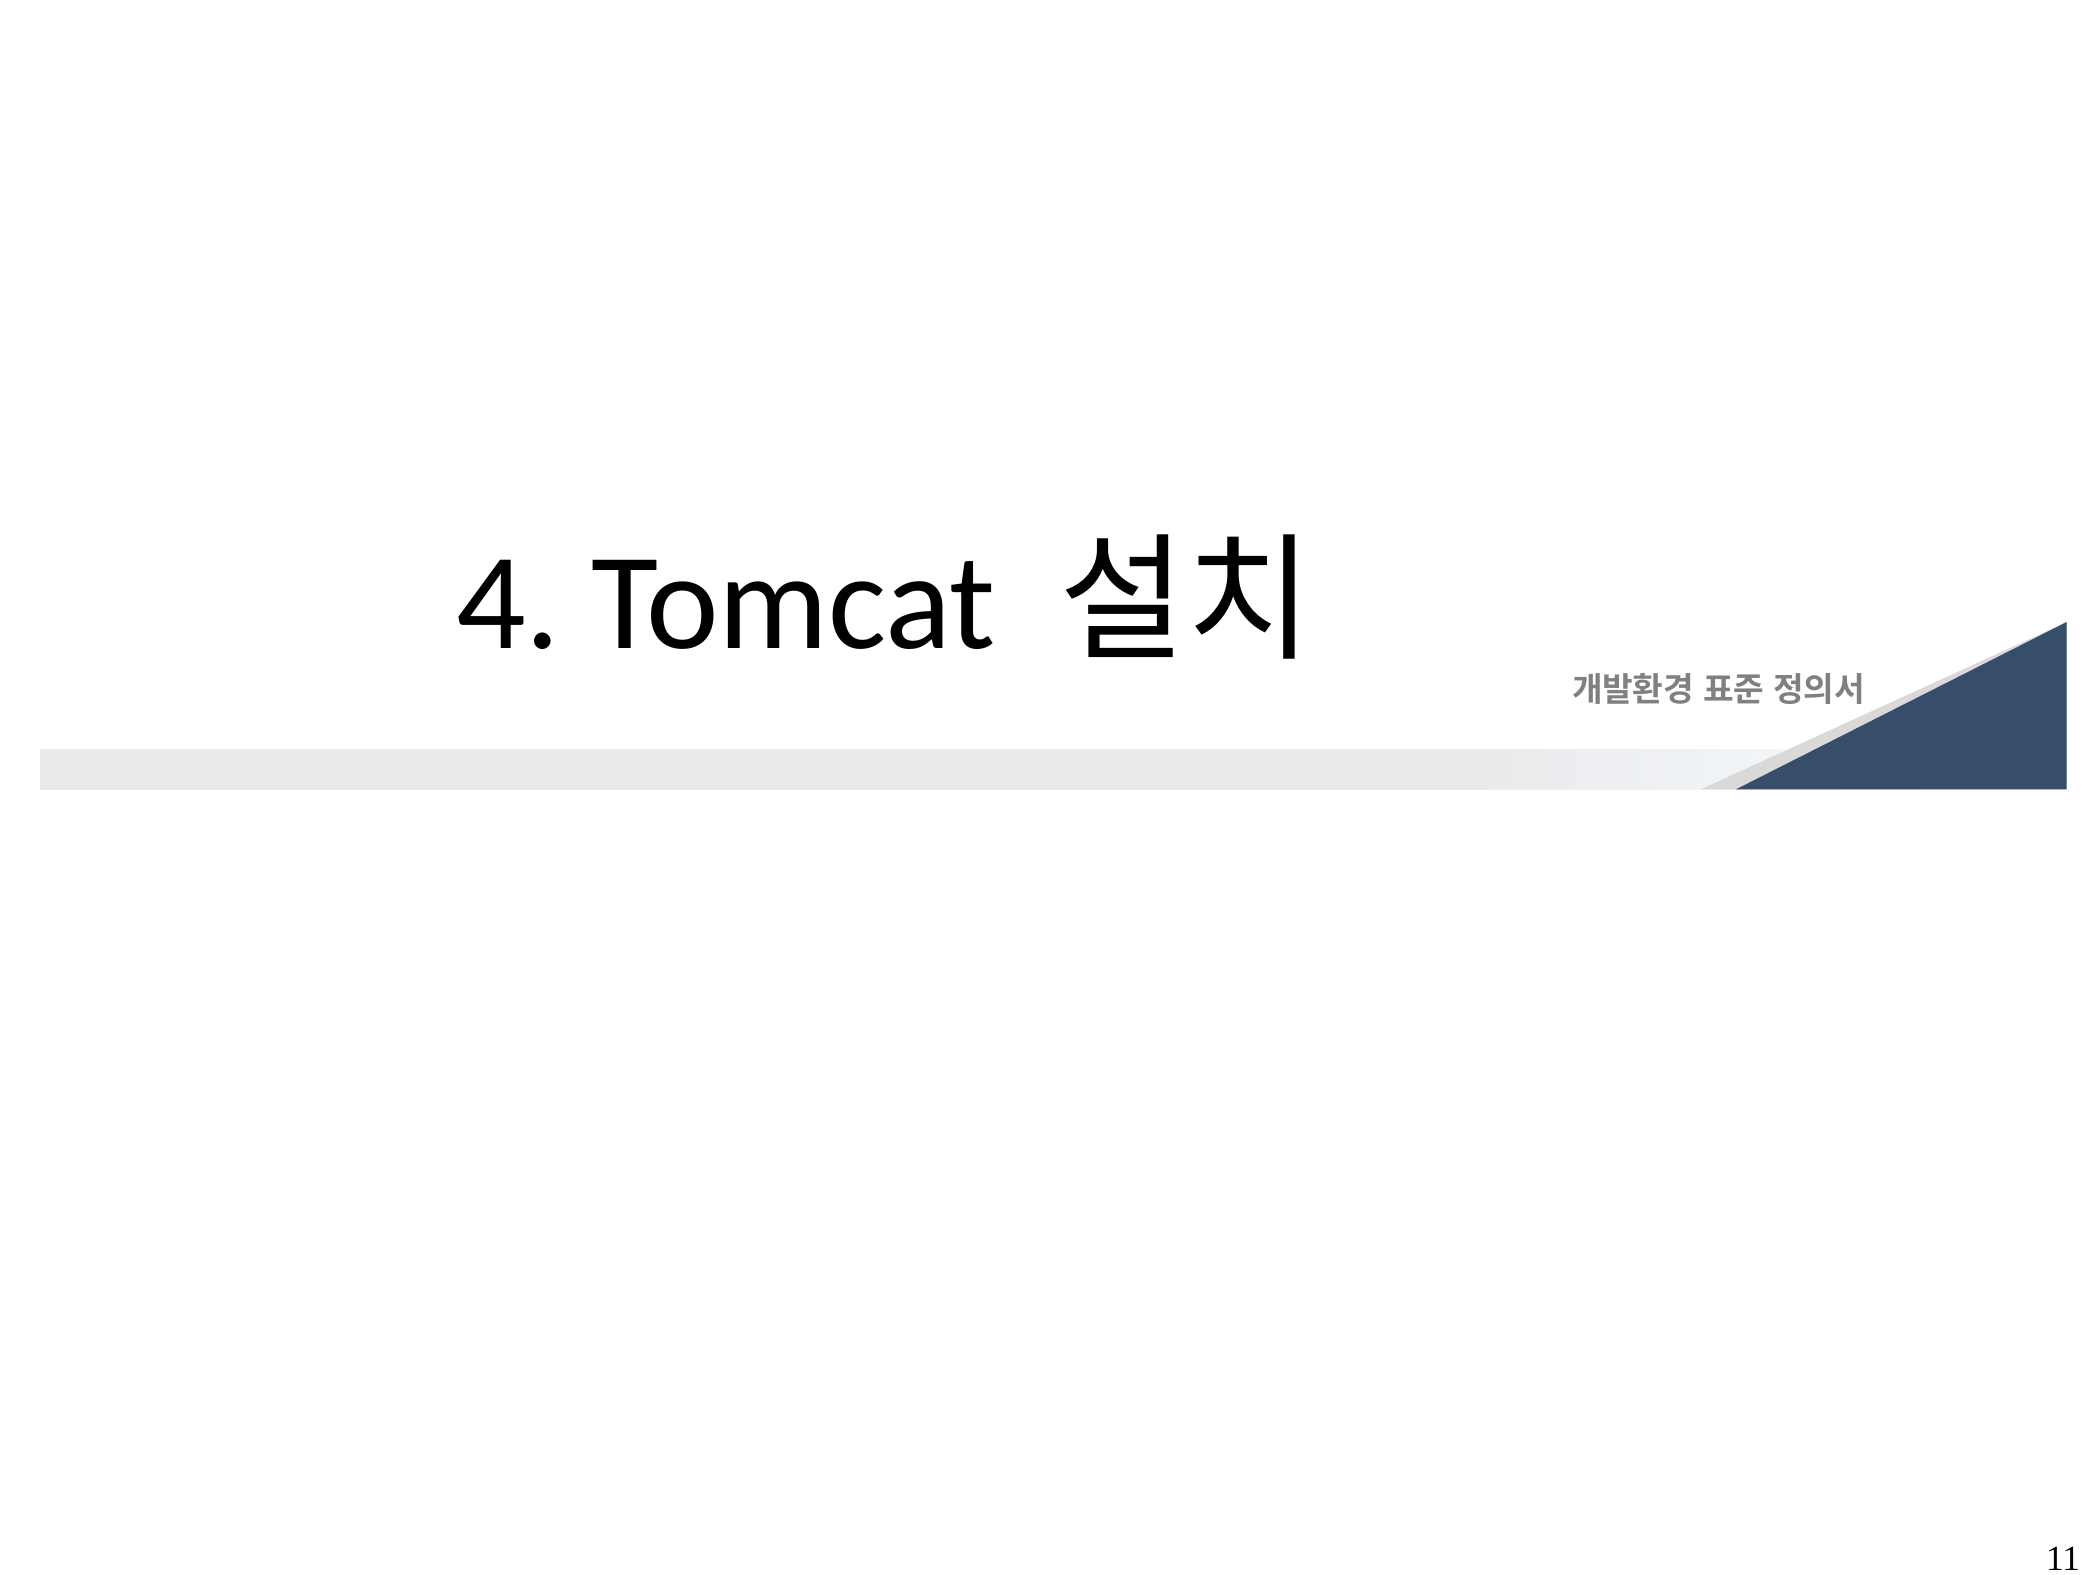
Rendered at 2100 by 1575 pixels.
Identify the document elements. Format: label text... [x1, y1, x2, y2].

slide_number 11 [1611, 1536, 2100, 1575]
title 4. Tomcat 설치 [34, 421, 1736, 788]
